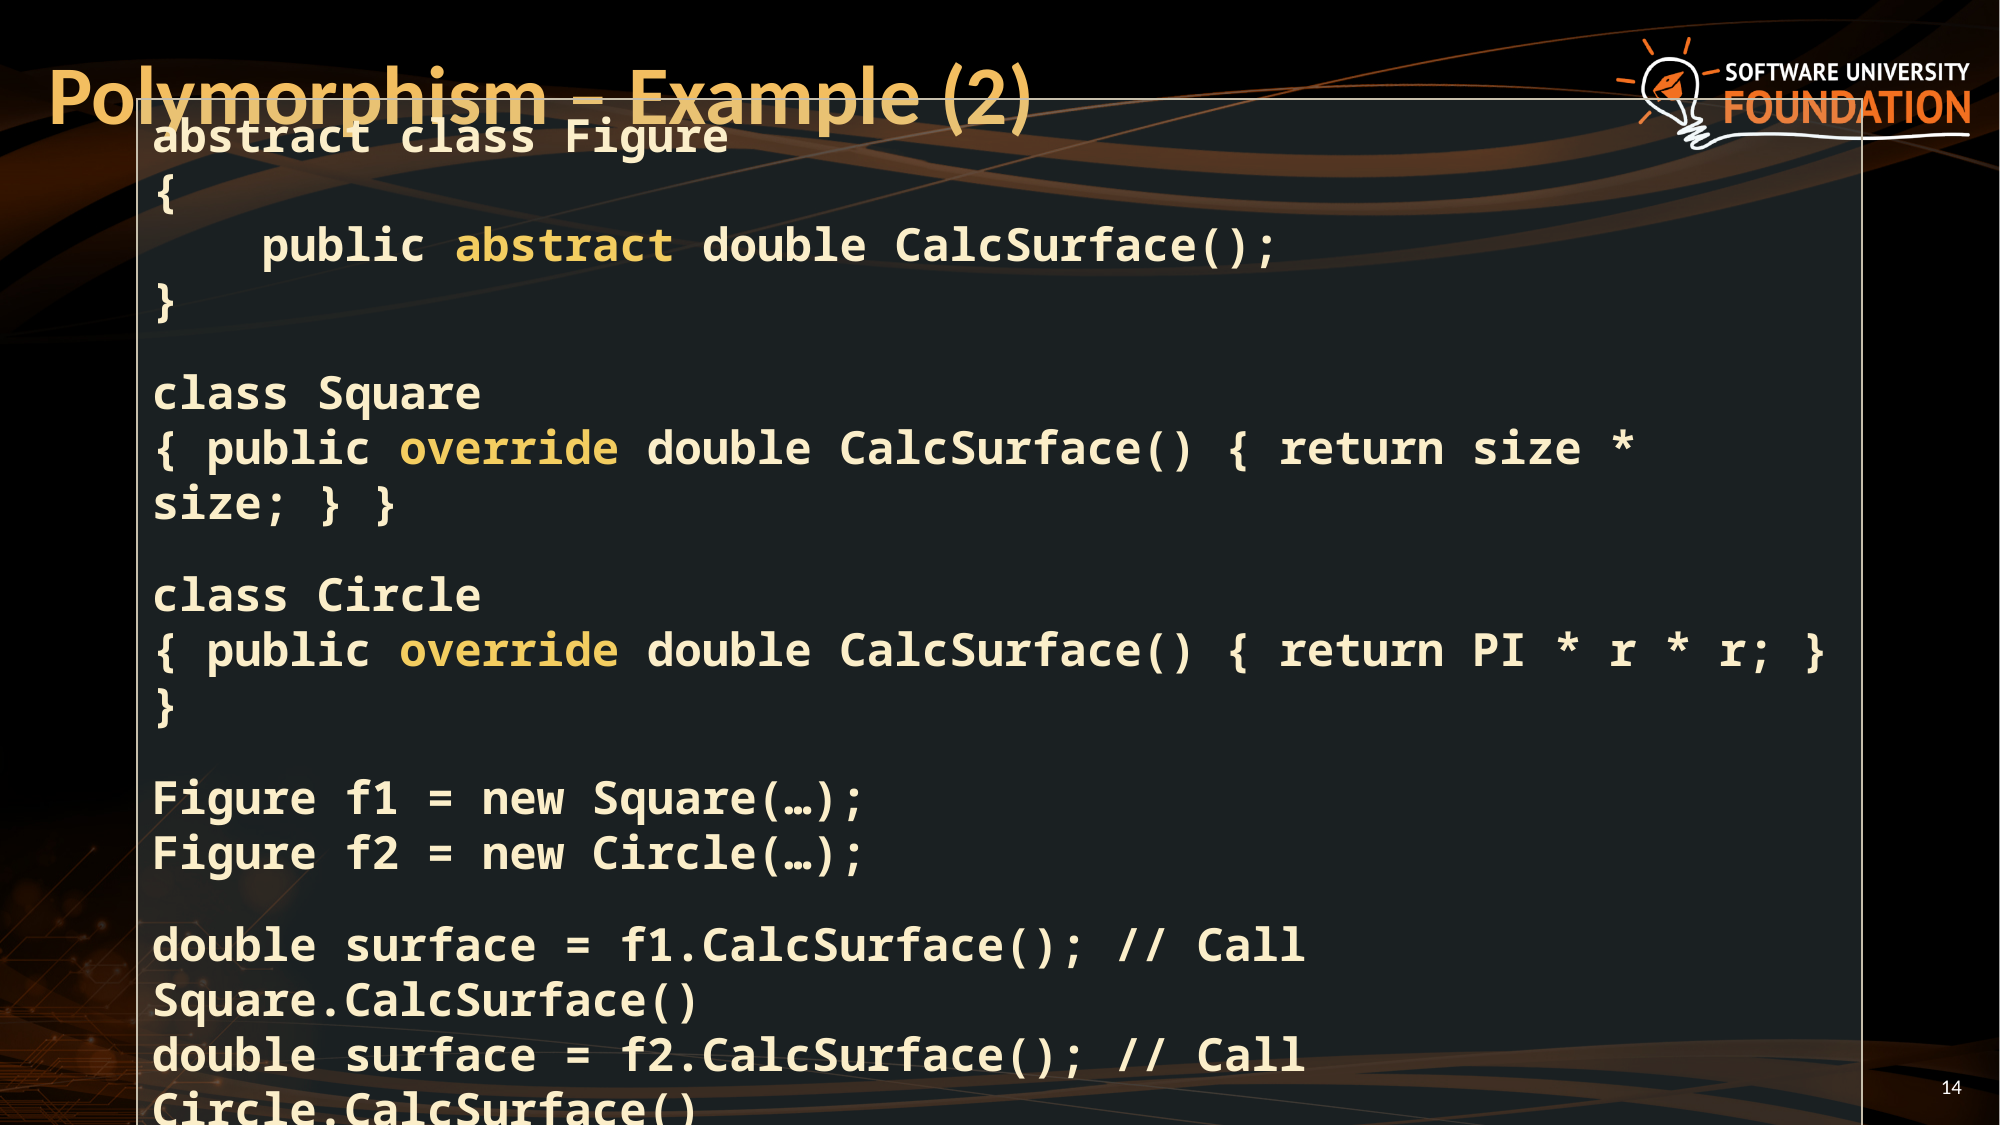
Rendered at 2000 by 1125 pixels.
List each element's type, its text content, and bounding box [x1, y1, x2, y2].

text_box abstract class Figure { public abstract double CalcSurface(); } class Square { public override double CalcSurface() { return size * size; } } class Circle { public override double CalcSurface() { return PI * r * r; } } Figure f1 = new Square(…); Figure f2 = new Circle(…); double surface = f1.CalcSurface(); // Call Square.CalcSurface() double surface = f2.CalcSurface(); // Call Circle.CalcSurface() [137, 98, 1863, 1125]
slide_number 14 [1897, 1070, 1968, 1103]
picture [0, 0, 2000, 1125]
title Polymorphism – Example (2) [30, 6, 1602, 189]
